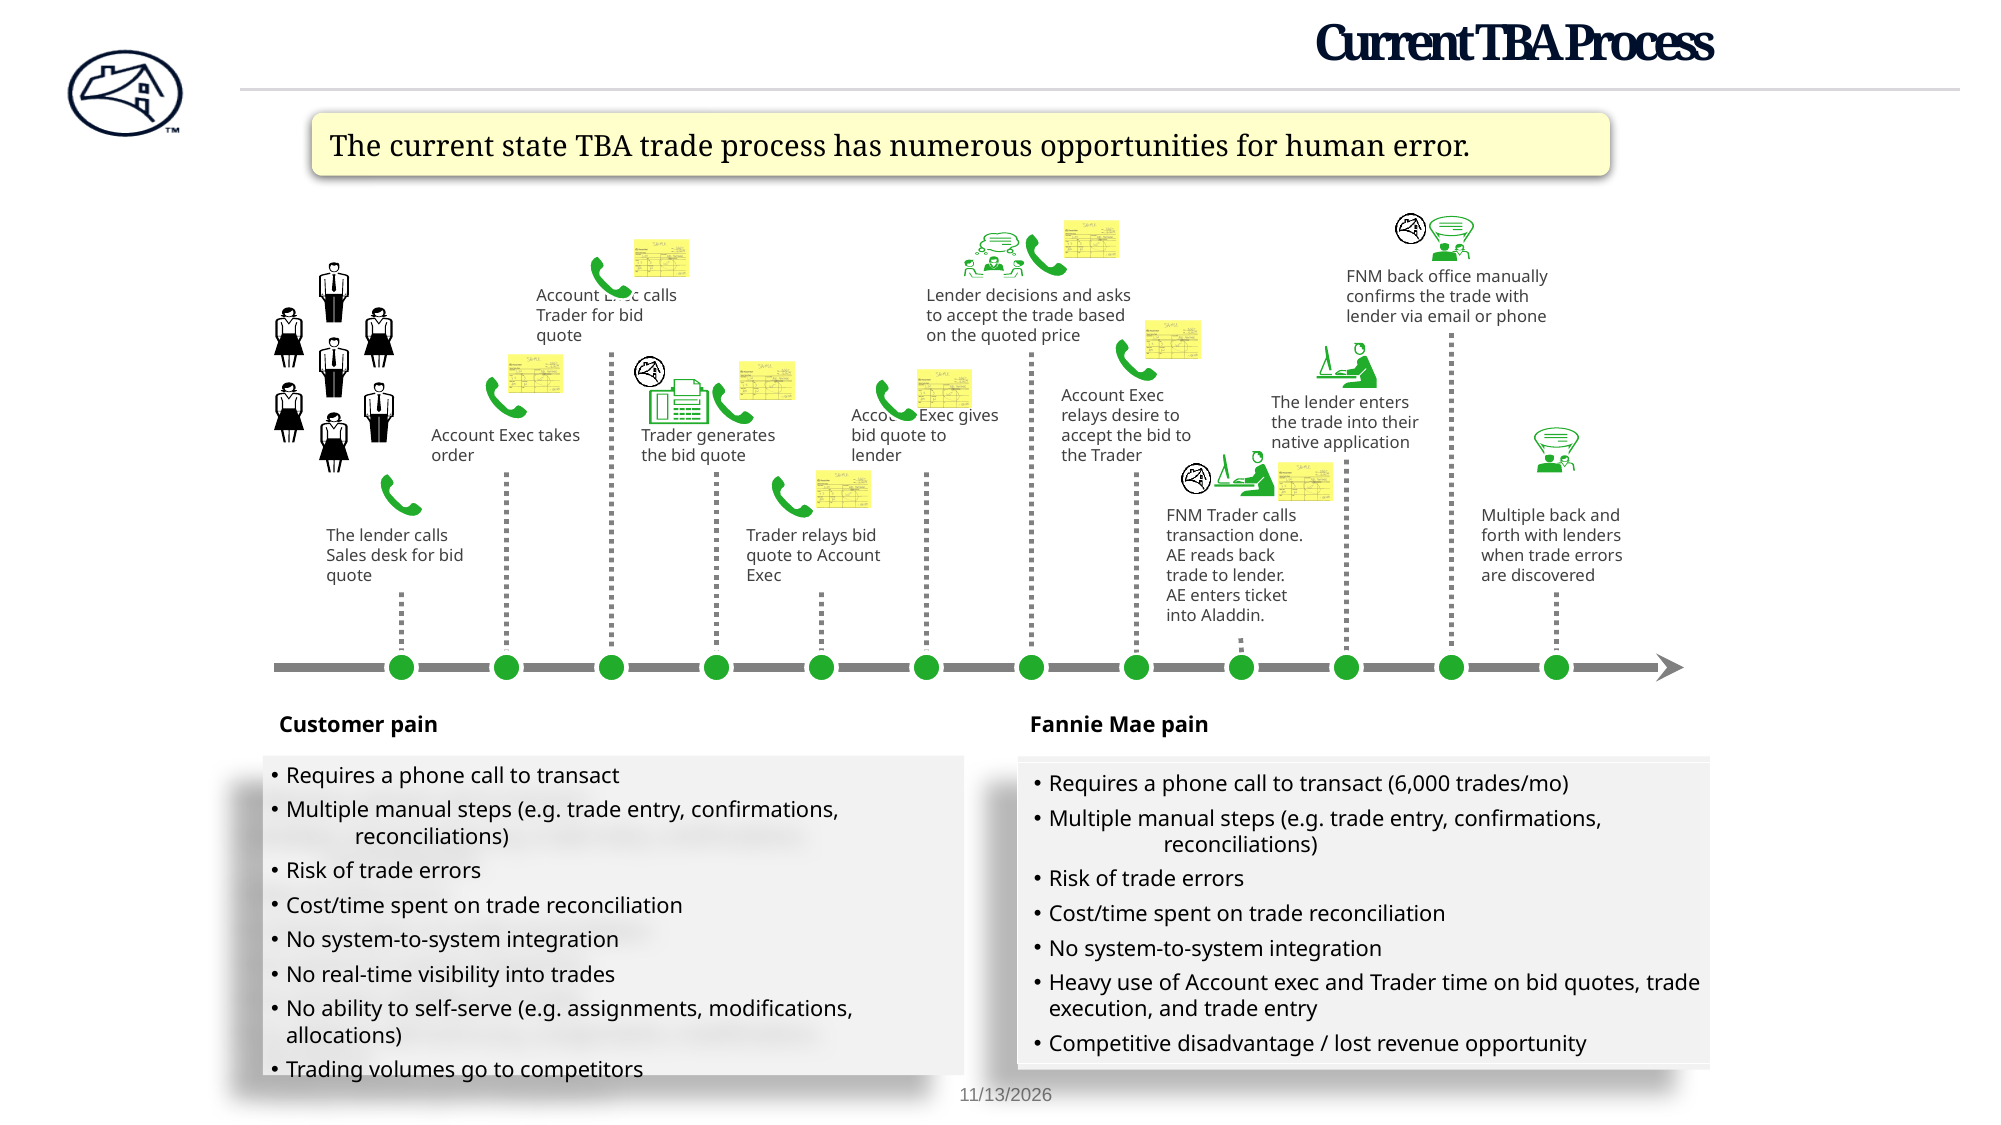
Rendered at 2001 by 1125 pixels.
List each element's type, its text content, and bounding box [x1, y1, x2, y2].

text_box [1429, 215, 1475, 261]
text_box [1330, 668, 1363, 684]
text_box [484, 375, 529, 420]
text_box Customer pain [264, 703, 605, 745]
text_box Fannie Mae pain [1015, 703, 1406, 745]
text_box The lender enters the trade into their native application [1256, 309, 1437, 460]
picture [1278, 462, 1333, 501]
text_box [1120, 651, 1153, 667]
text_box [1435, 668, 1468, 684]
text_box [1330, 651, 1363, 667]
text_box [910, 668, 943, 684]
text_box [874, 378, 919, 423]
text_box [1540, 651, 1573, 667]
text_box [319, 337, 350, 398]
text_box [490, 651, 523, 667]
text_box Multiple back and forth with lenders when trade errors are discovered [1466, 442, 1647, 593]
text_box [319, 412, 350, 473]
text_box [1013, 260, 1025, 267]
picture [633, 239, 689, 277]
text_box FNM Trader calls transaction done. AE reads back trade to lender. AE enters ticket into Aladdin. [1151, 482, 1332, 633]
picture [18, 12, 217, 140]
text_box Account Exec calls Trader for bid quote [521, 202, 702, 353]
text_box [1225, 651, 1258, 667]
text_box Requires a phone call to transact Multiple manual steps (e.g. trade entry, confirmations, reconciliations) Risk of trade errors Cost/time spent on trade reconciliation No system-to-system integration No real-time visibility into trades No ability to self-serve (e.g. assignments, modifications, allocations) Trading volumes go to competitors [254, 754, 986, 1090]
text_box [385, 651, 418, 667]
text_box [1225, 668, 1258, 684]
text_box [1003, 268, 1024, 277]
text_box [589, 255, 634, 300]
picture [1145, 320, 1201, 359]
text_box [364, 307, 395, 368]
picture [1395, 213, 1426, 244]
text_box [910, 651, 943, 667]
text_box [805, 668, 838, 684]
text_box [364, 382, 395, 443]
text_box [964, 268, 984, 277]
picture [633, 356, 665, 387]
text_box The lender calls Sales desk for bid quote [311, 442, 492, 593]
text_box [1534, 427, 1580, 473]
text_box [319, 262, 350, 323]
picture [1064, 220, 1119, 258]
text_box [1024, 232, 1069, 278]
text_box [490, 668, 523, 684]
text_box [1120, 668, 1153, 684]
text_box [964, 259, 974, 267]
text_box [700, 651, 733, 667]
text_box Account Exec takes order [416, 322, 597, 473]
text_box [805, 651, 838, 667]
text_box [1017, 755, 1711, 762]
text_box [595, 651, 628, 667]
text_box [710, 381, 756, 426]
picture [816, 470, 871, 508]
picture [917, 369, 972, 408]
text_box [1015, 651, 1048, 667]
text_box [1017, 1064, 1711, 1071]
text_box [1540, 668, 1573, 684]
text_box [274, 382, 305, 443]
text_box [385, 668, 418, 684]
text_box [1015, 668, 1048, 684]
title Current TBA Process [299, 22, 1717, 83]
text_box FNM back office manually confirms the trade with lender via email or phone [1331, 186, 1572, 334]
text_box Lender decisions and asks to accept the trade based on the quoted price [911, 202, 1152, 353]
text_box Account Exec relays desire to accept the bid to the Trader [1046, 322, 1227, 473]
text_box [1114, 337, 1159, 383]
text_box [595, 668, 628, 684]
text_box The current state TBA trade process has numerous opportunities for human error. [311, 112, 1610, 176]
text_box Requires a phone call to transact (6,000 trades/mo) Multiple manual steps (e.g. trade entry, confirmations, reconciliations) Risk of trade errors Cost/time spent on trade reconciliation No system-to-system integration Heavy use of Account exec and Trader time on bid quotes, trade execution, and trade entry Competitive disadvantage / lost revenue opportunity [1017, 762, 1743, 1064]
text_box [700, 668, 733, 684]
text_box [975, 232, 1020, 256]
text_box [379, 472, 424, 518]
text_box [1316, 342, 1377, 388]
picture [508, 354, 563, 393]
text_box [1214, 451, 1275, 497]
text_box Account Exec gives bid quote to lender [836, 322, 1017, 473]
picture [1180, 463, 1211, 494]
text_box [274, 307, 305, 368]
picture [739, 361, 795, 400]
text_box [983, 256, 1004, 272]
text_box [1435, 651, 1468, 667]
text_box Trader relays bid quote to Account Exec [731, 442, 912, 593]
text_box Trader generates the bid quote [626, 322, 807, 473]
text_box [649, 379, 710, 425]
text_box [770, 474, 815, 519]
